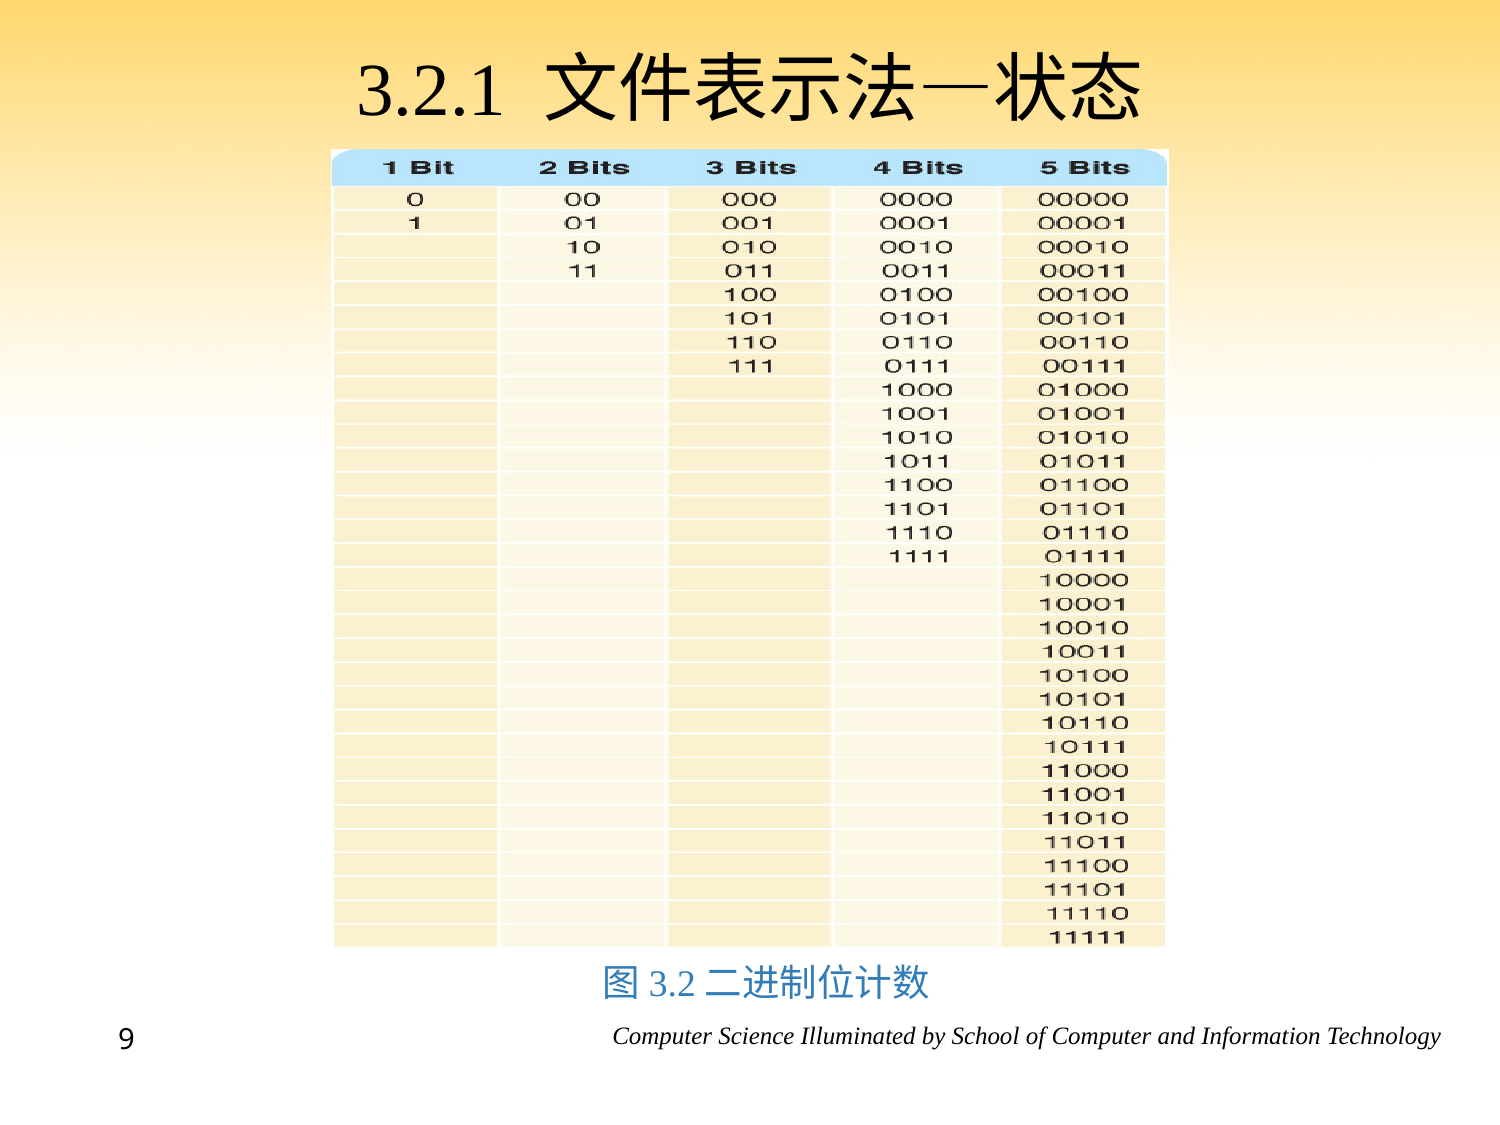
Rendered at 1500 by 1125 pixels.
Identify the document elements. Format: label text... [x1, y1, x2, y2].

slide_number 9 [75, 1012, 150, 1066]
picture [0, 0, 1500, 1125]
text_box 3.2.1 文件表示法—状态 [74, 0, 1425, 172]
text_box 图3.2二进制位计数 [587, 984, 945, 1012]
